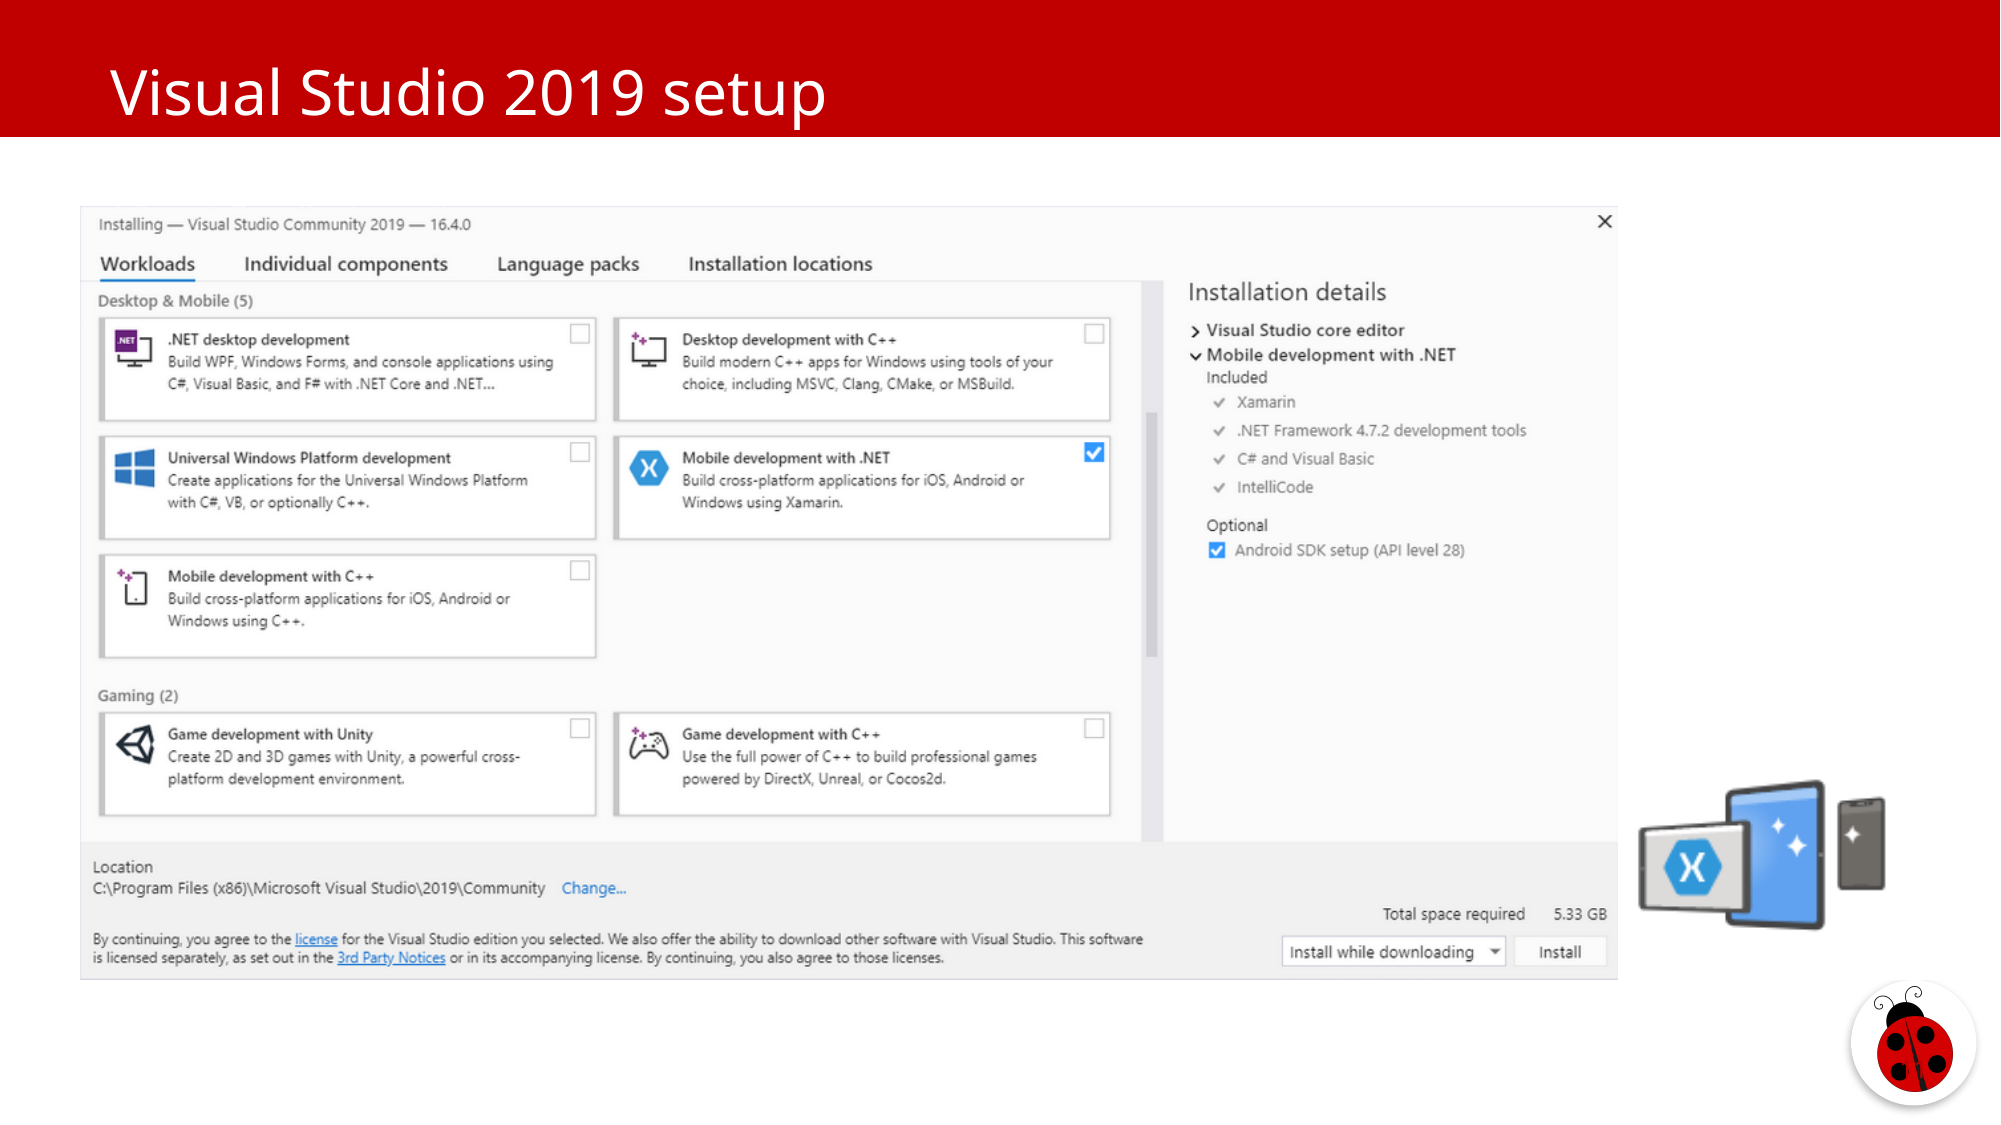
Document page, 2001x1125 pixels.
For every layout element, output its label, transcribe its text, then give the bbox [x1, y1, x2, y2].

text_box Visual Studio 2019 setup [95, 45, 1580, 136]
picture [1874, 986, 1953, 1092]
picture [80, 206, 1981, 980]
